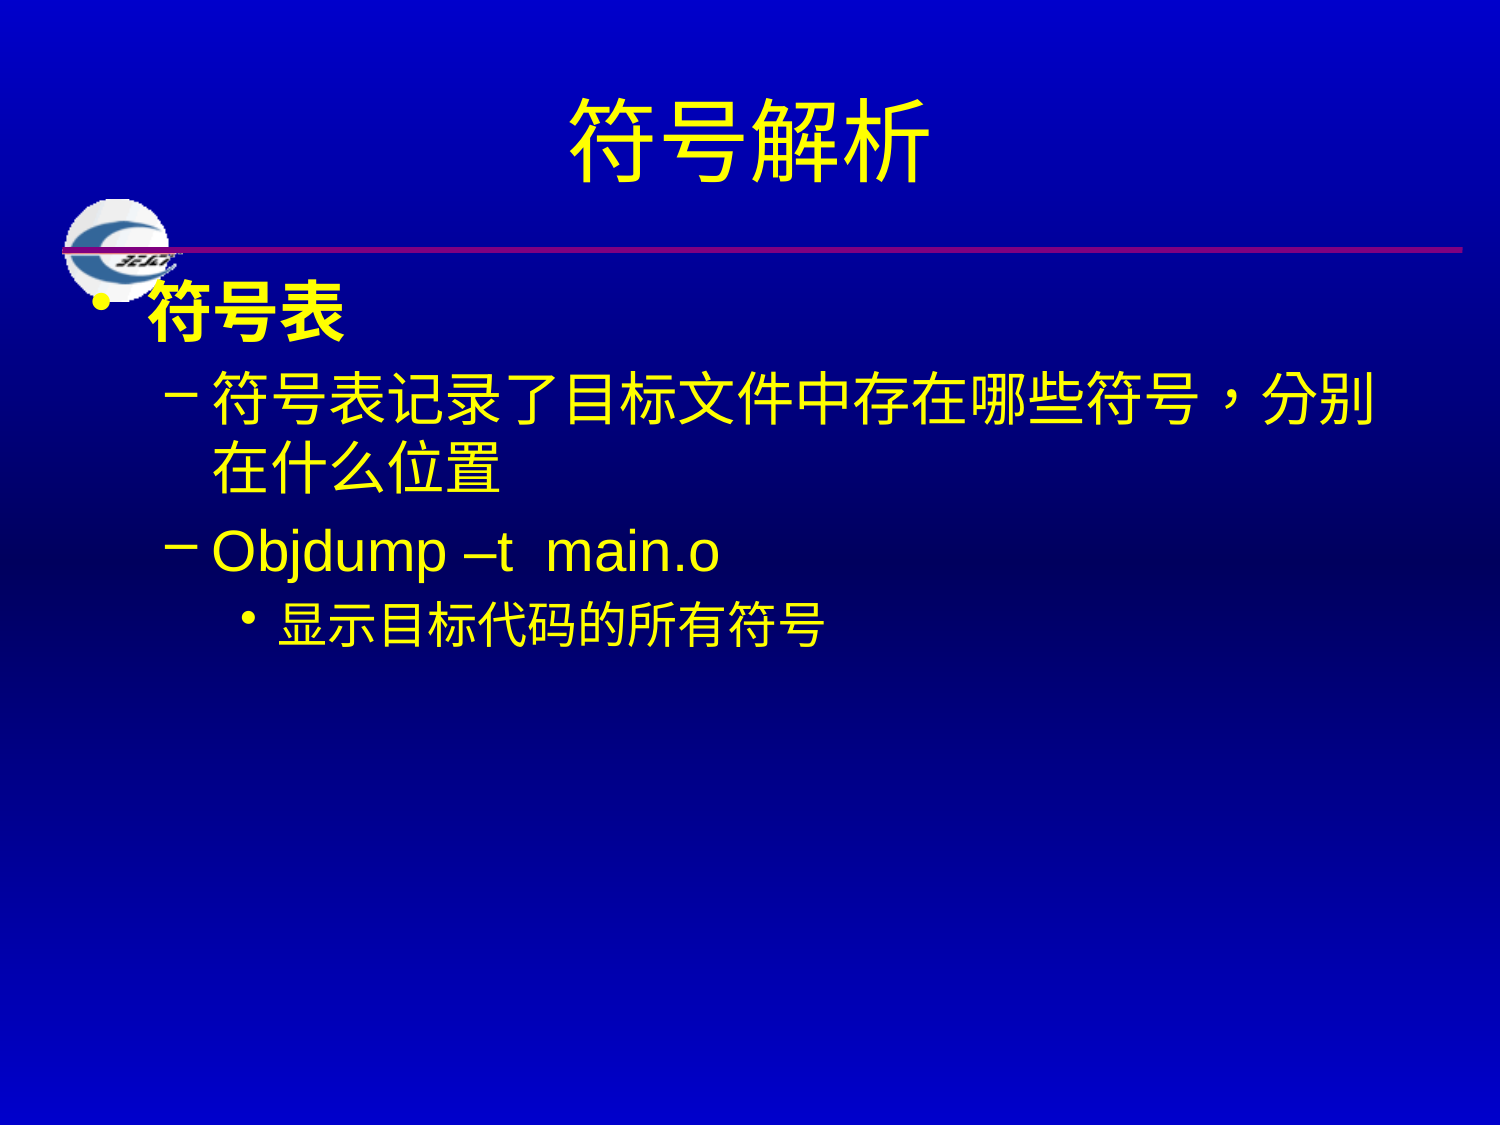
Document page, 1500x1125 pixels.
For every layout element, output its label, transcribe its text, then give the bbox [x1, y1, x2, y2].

picture [62, 253, 183, 302]
title 符号解析 [75, 45, 1425, 233]
picture [62, 199, 183, 247]
list 符号表 符号表记录了目标文件中存在哪些符号，分别在什么位置 Objdump –t main.o 显示目标代码的所有符号 [75, 262, 1425, 1005]
